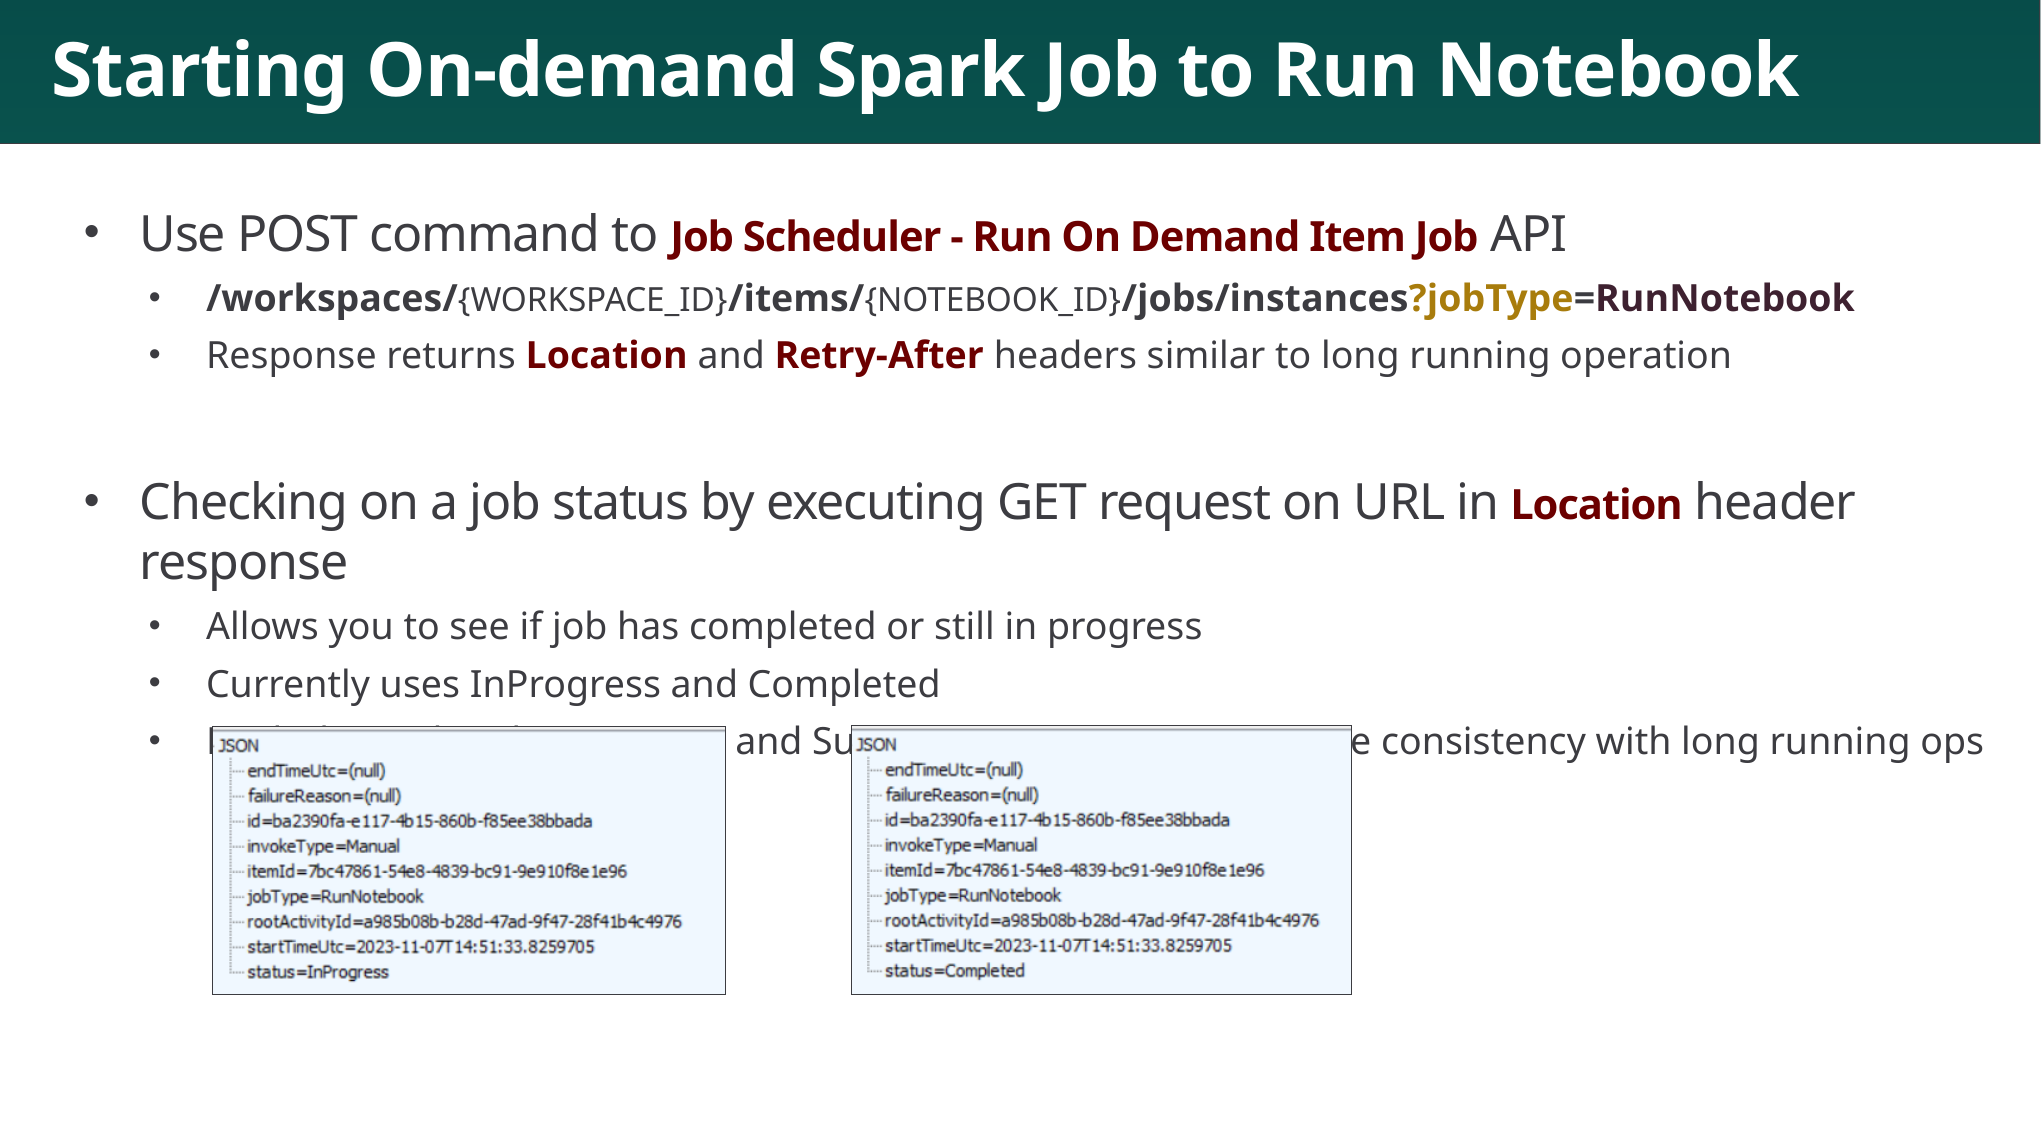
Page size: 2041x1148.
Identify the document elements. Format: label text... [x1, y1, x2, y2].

picture [850, 725, 1352, 995]
list Use POST command to Job Scheduler - Run On Demand Item Job API /workspaces/{WORKSPACE_ID}/items/{NOTEBOOK_ID}/jobs/instances?jobType=RunNotebook Response returns Location and Retry-After headers similar to long running operation Checking on a job status by executing GET request on URL in Location header response Allows you to see if job has completed or still in progress Currently uses InProgress and Completed Might be updated to Running and Succeeded in future to promote consistency with long running ops [83, 201, 1988, 748]
picture [212, 726, 726, 995]
title Starting On-demand Spark Job to Run Notebook [51, 31, 1988, 113]
